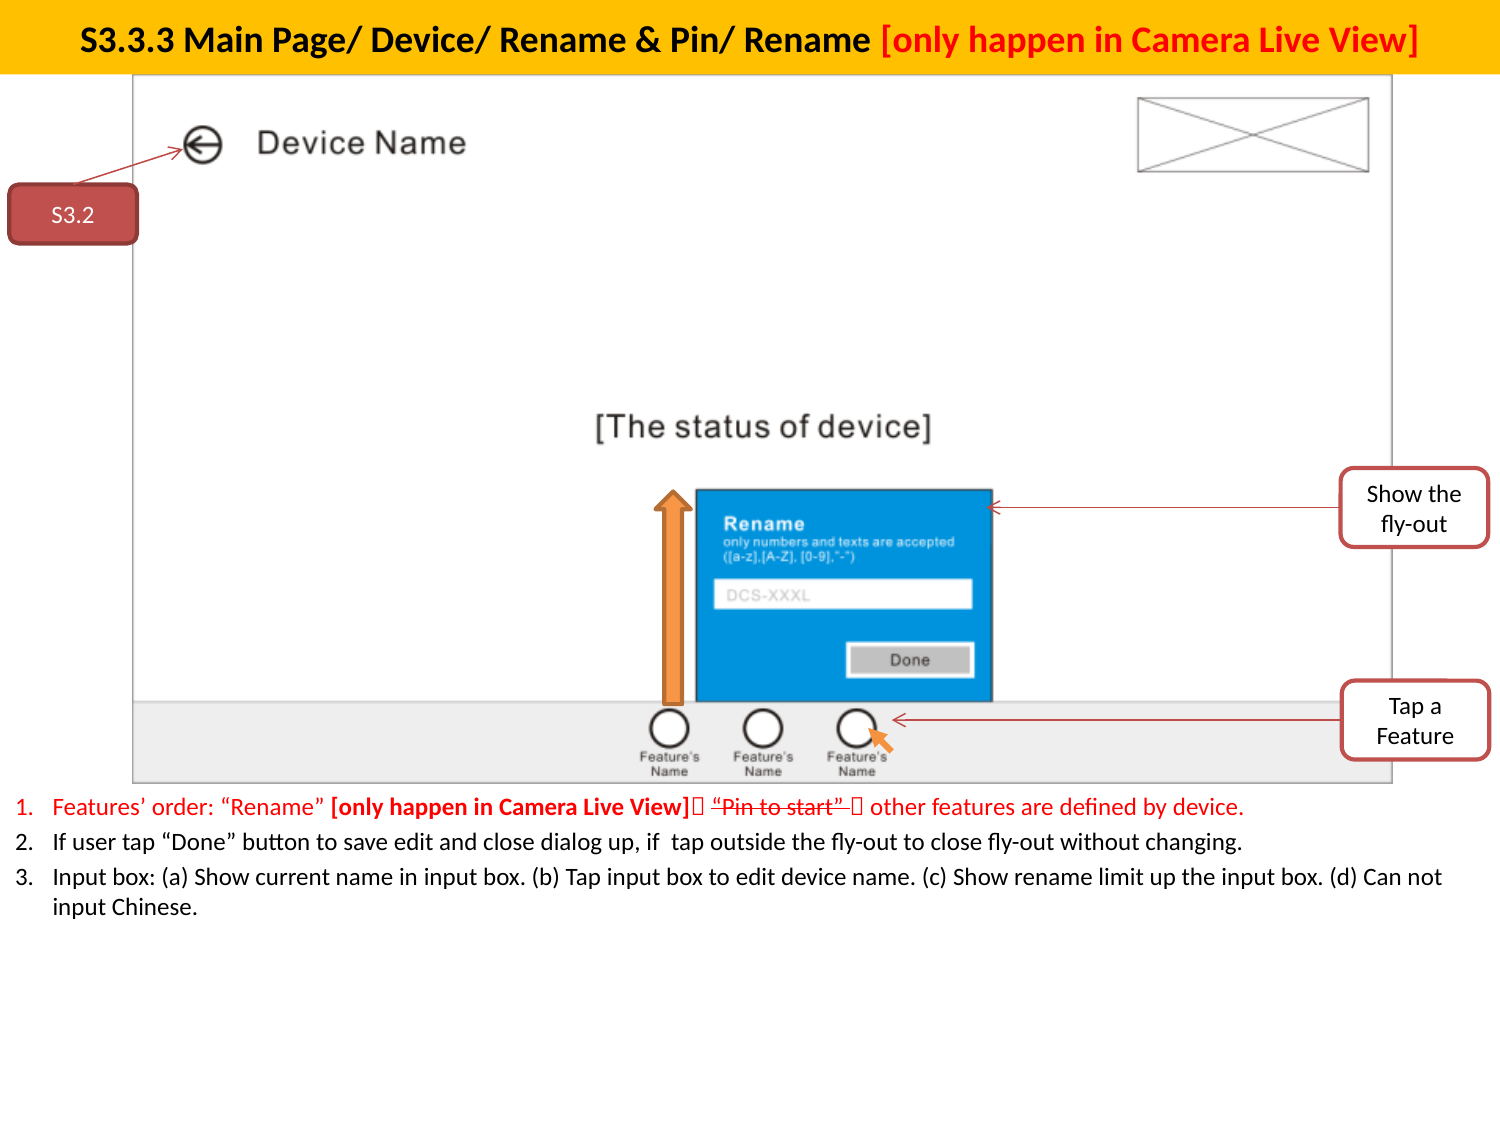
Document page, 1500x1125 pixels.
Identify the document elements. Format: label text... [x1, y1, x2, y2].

text_box Tap a Feature [1398, 678, 1492, 762]
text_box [72, 148, 184, 185]
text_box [867, 727, 892, 752]
text_box Show the fly-out [1398, 465, 1491, 550]
text_box S3.2 [7, 182, 127, 246]
text_box Features’ order: “Rename” [only happen in Camera Live View] “Pin to start”  other features are defined by device. If user tap “Done” button to save edit and close dialog up, if tap outside the fly-out to close fly-out without changing. Input box: (a) Show current name in input box. (b) Tap input box to edit device name. (c) Show rename limit up the input box. (d) Can not input Chinese. [0, 783, 1500, 1125]
picture [132, 74, 1394, 784]
text_box S3.3.3 Main Page/ Device/ Rename & Pin/ Rename [only happen in Camera Live View] [0, 0, 1500, 77]
